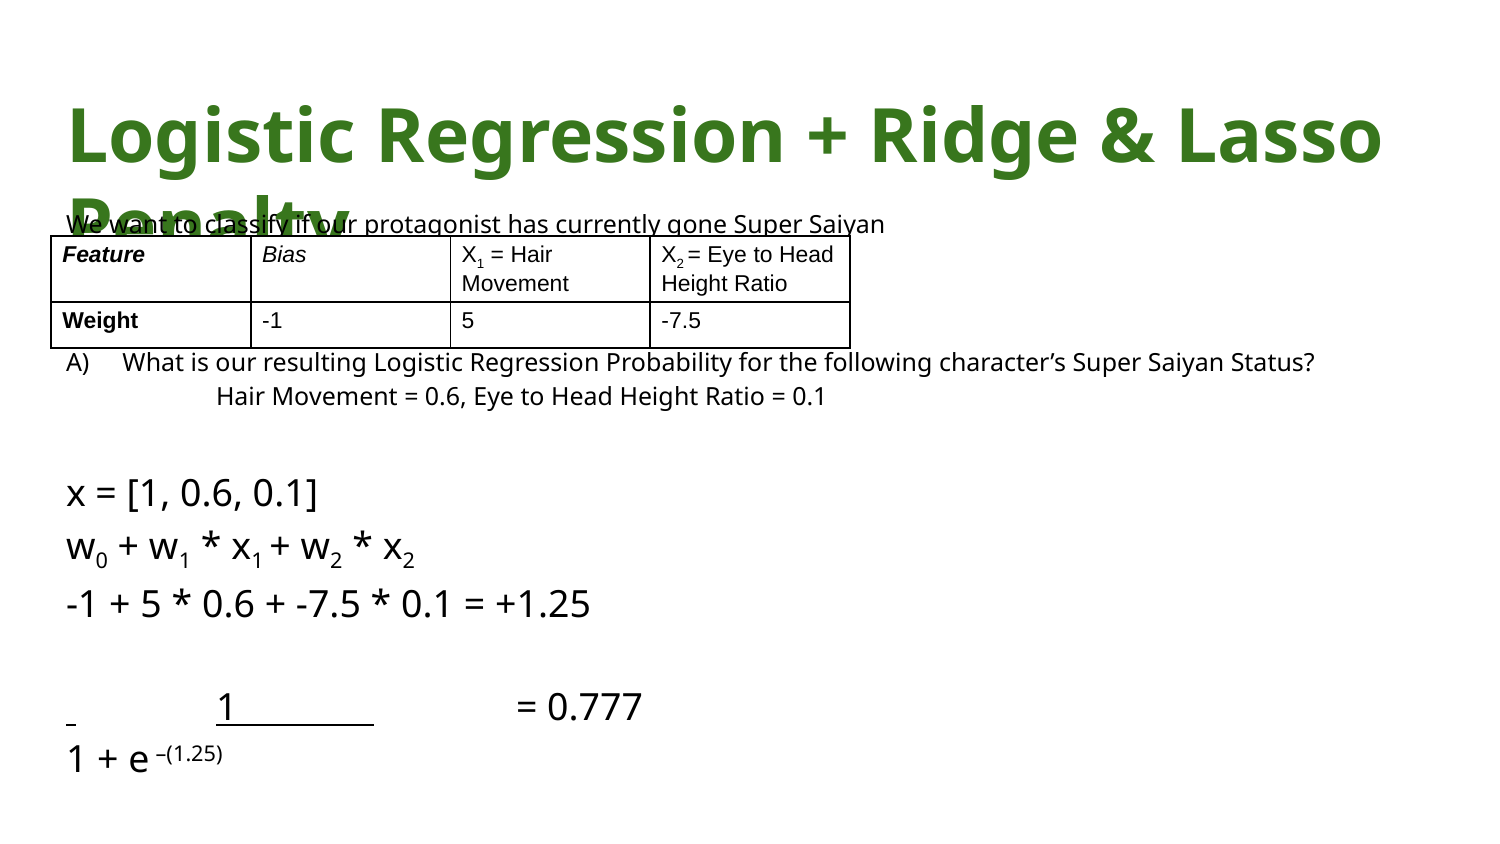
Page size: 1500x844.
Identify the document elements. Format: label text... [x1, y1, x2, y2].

table_header X2 = Eye to Head Height Ratio [651, 237, 849, 301]
table_header Bias [252, 237, 450, 301]
list We want to classify if our protagonist has currently gone Super Saiyan What is our resulting Logistic Regression Probability for the following character’s Super Saiyan Status? Hair Movement = 0.6, Eye to Head Height Ratio = 0.1 x = [1, 0.6, 0.1] w0 + w1 * x1 + w2 * x2 -1 + 5 * 0.6 + -7.5 * 0.1 = +1.25 1 = 0.777 1 + e –(1.25) [51, 189, 1449, 844]
title Logistic Regression + Ridge & Lasso Penalty [51, 72, 1449, 167]
table_cell Weight [52, 303, 250, 347]
table_cell 5 [451, 303, 649, 347]
table_header Feature [52, 237, 250, 301]
table_header X1 = Hair Movement [451, 237, 649, 301]
table_cell -1 [252, 303, 450, 347]
table_cell -7.5 [651, 303, 849, 347]
